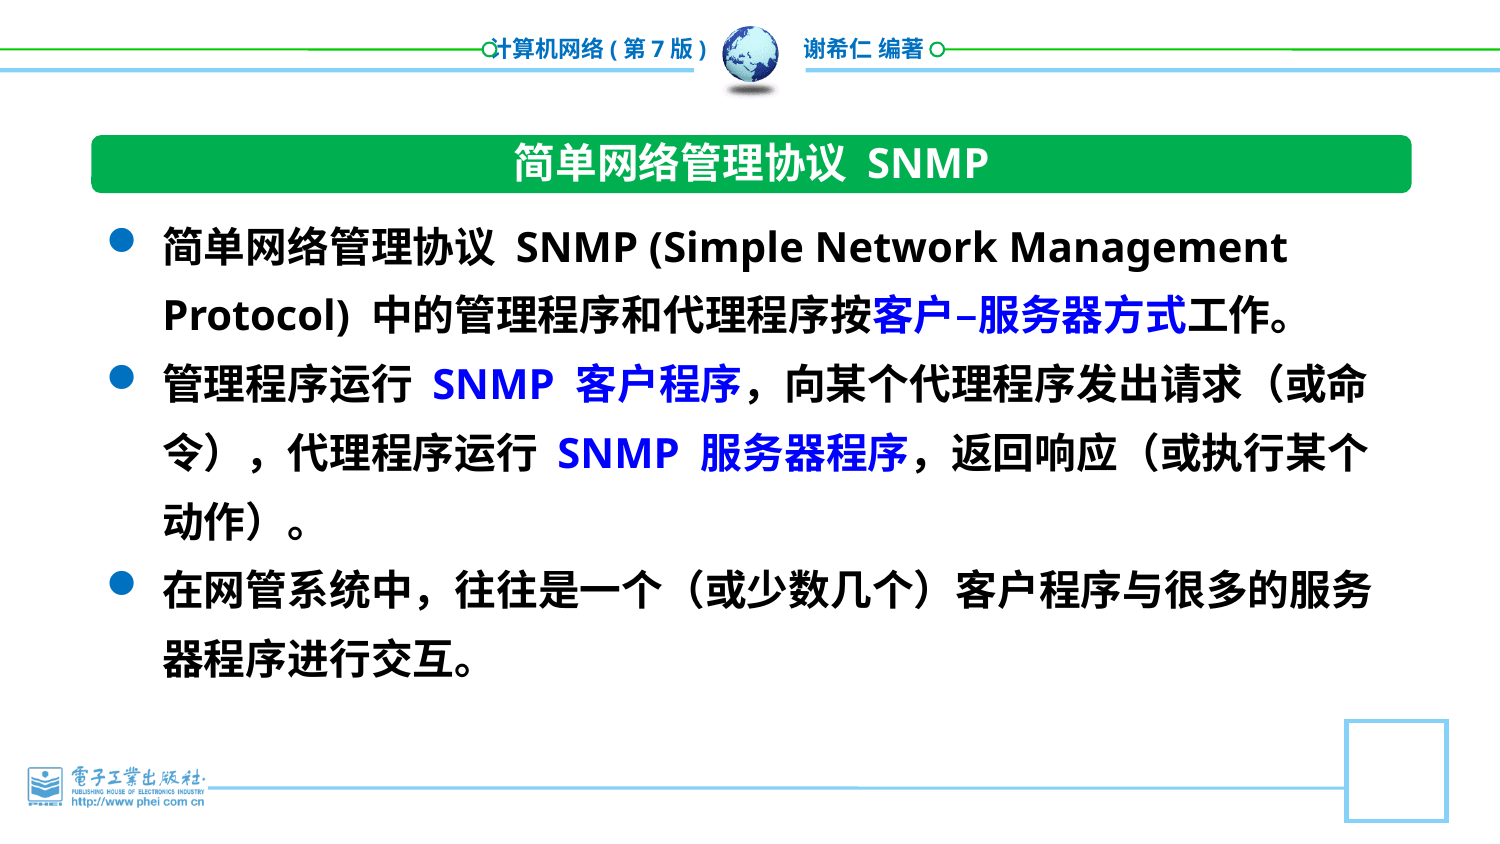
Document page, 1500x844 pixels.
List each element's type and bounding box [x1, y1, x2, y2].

text_box [91, 129, 1412, 691]
picture [720, 24, 780, 100]
picture [23, 764, 208, 809]
